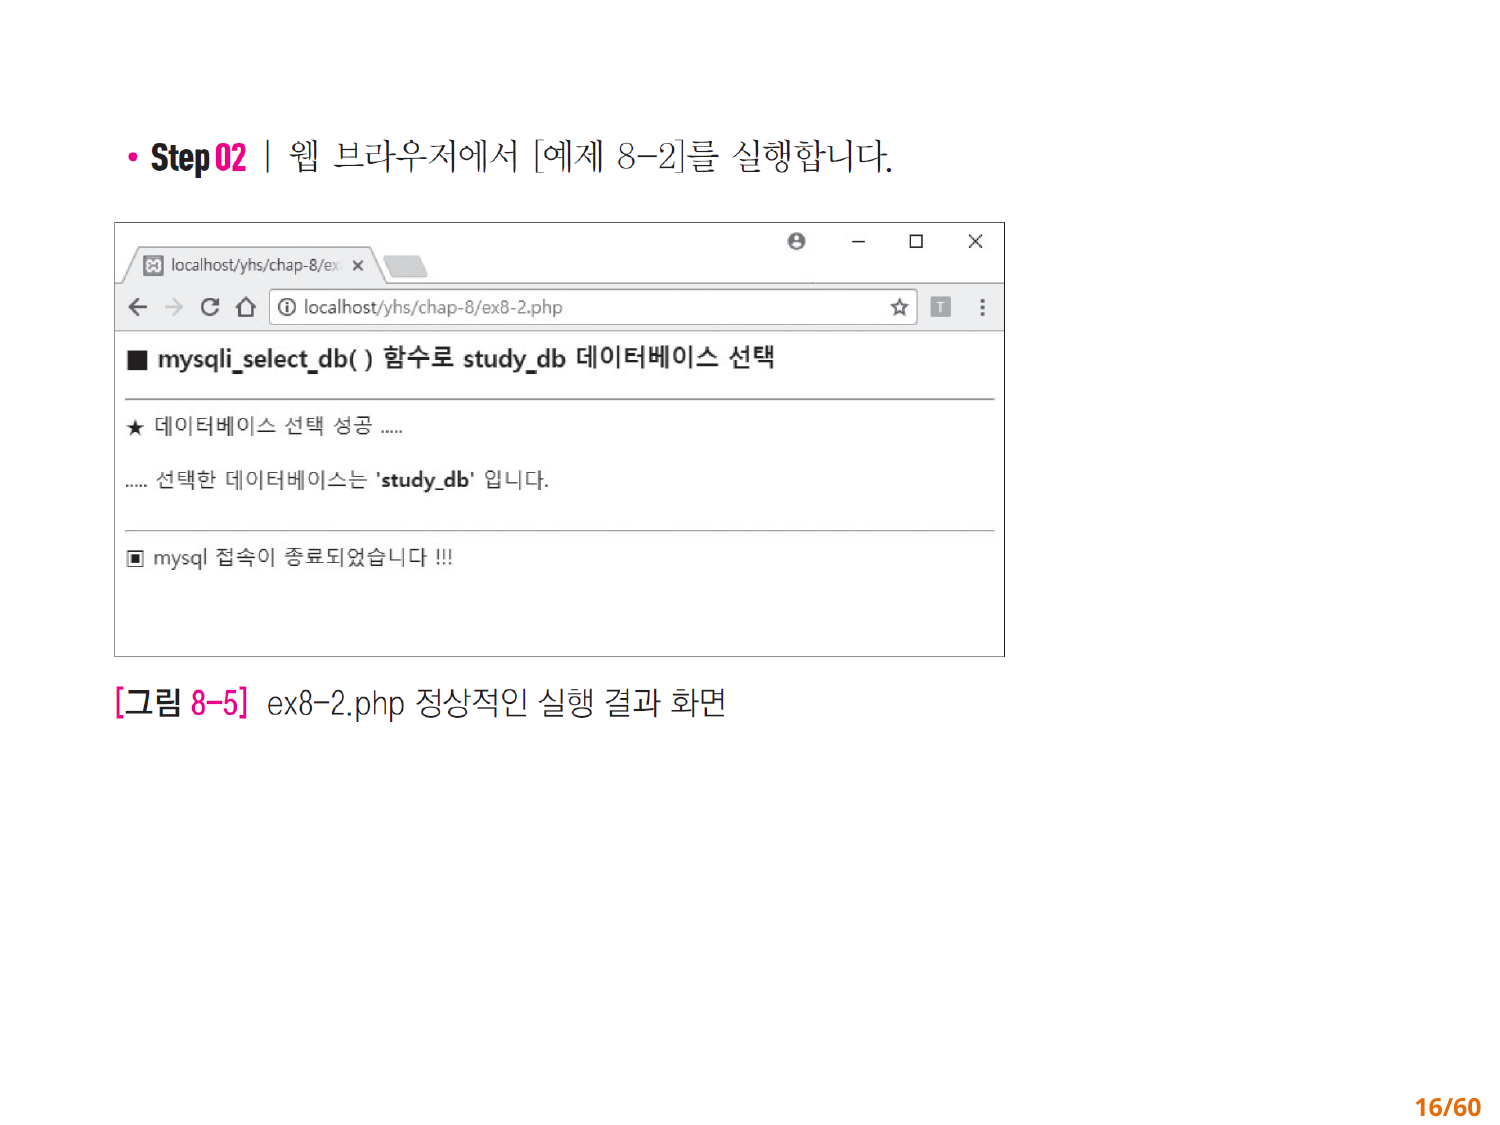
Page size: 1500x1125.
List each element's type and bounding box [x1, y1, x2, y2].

picture [100, 125, 1022, 734]
